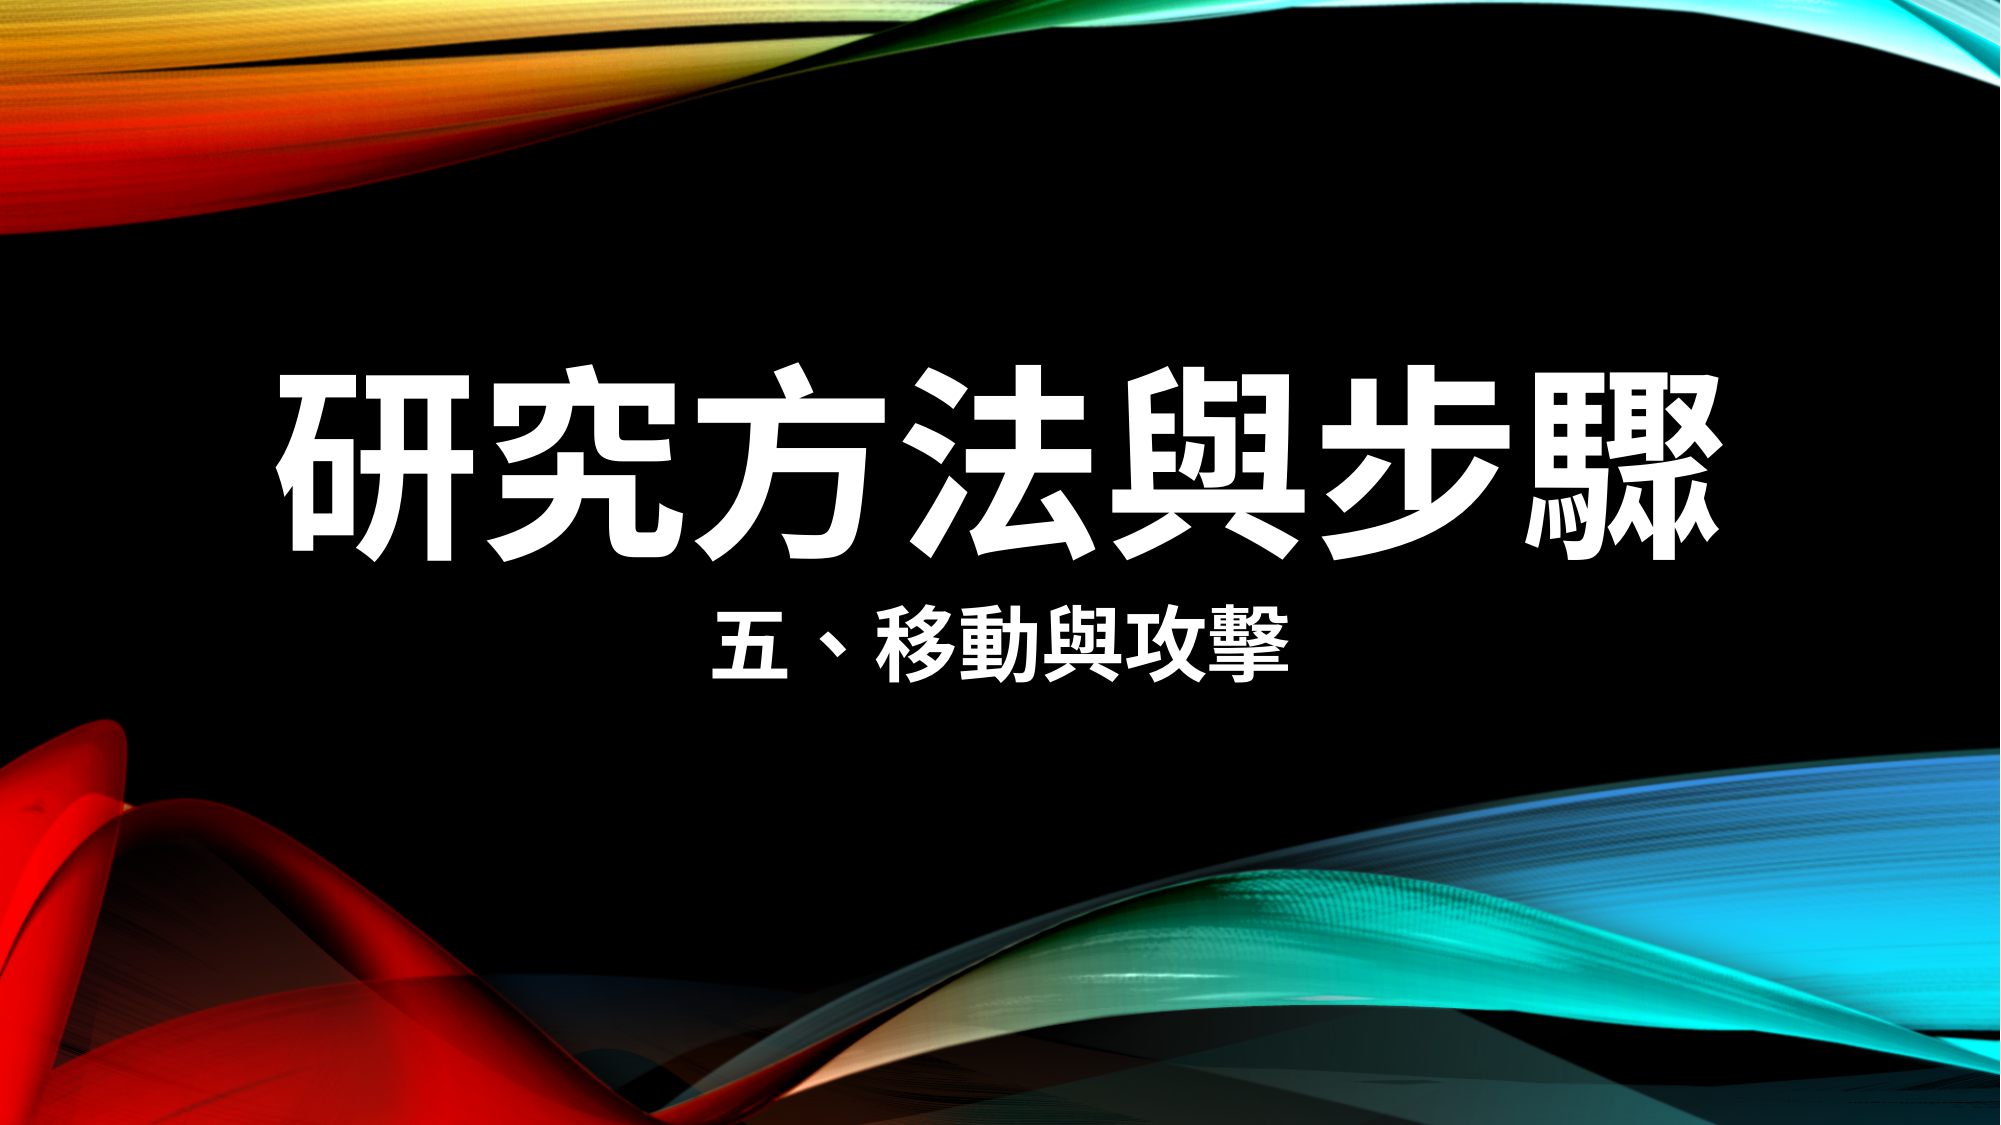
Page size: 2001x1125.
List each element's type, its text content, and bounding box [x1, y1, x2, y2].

picture [0, 0, 2000, 237]
subtitle 五、移動與攻擊 [225, 595, 1775, 709]
picture [0, 717, 2000, 1125]
title 研究方法與步驟 [225, 295, 1775, 595]
